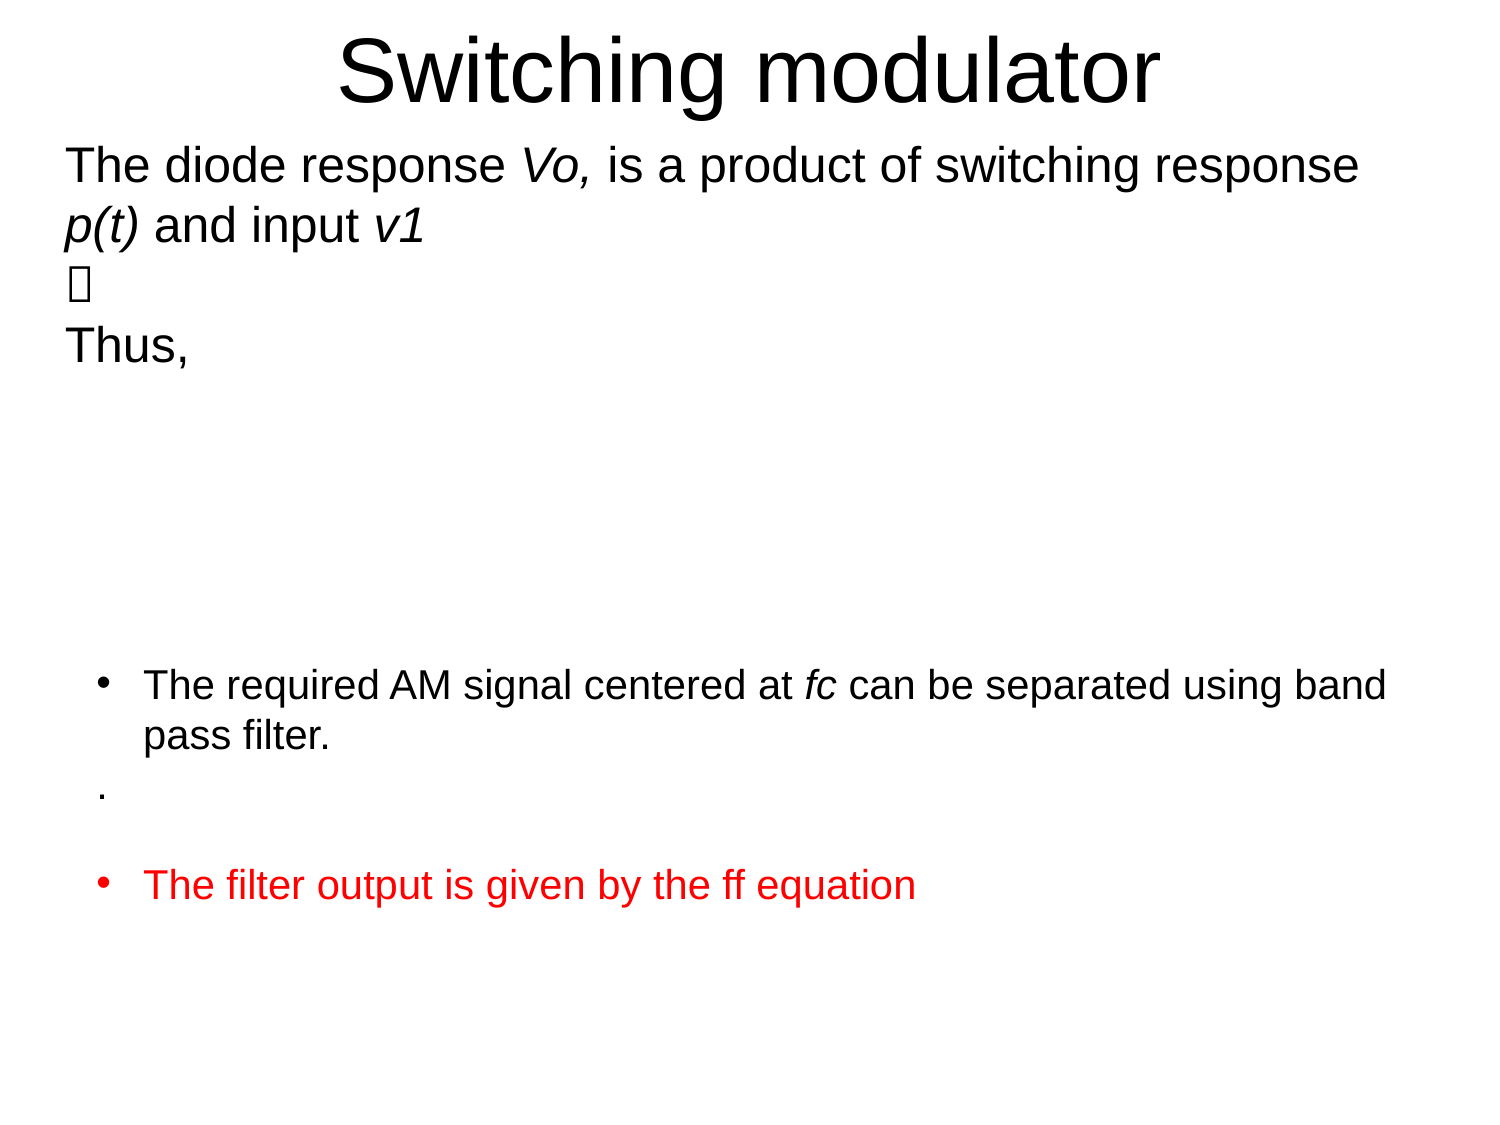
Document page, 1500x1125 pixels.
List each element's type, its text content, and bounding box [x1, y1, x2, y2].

title Switching modulator [75, 20, 1425, 113]
text_box The required AM signal centered at fc can be separated using band pass filter. . The filter output is given by the ff equation [81, 650, 1431, 915]
